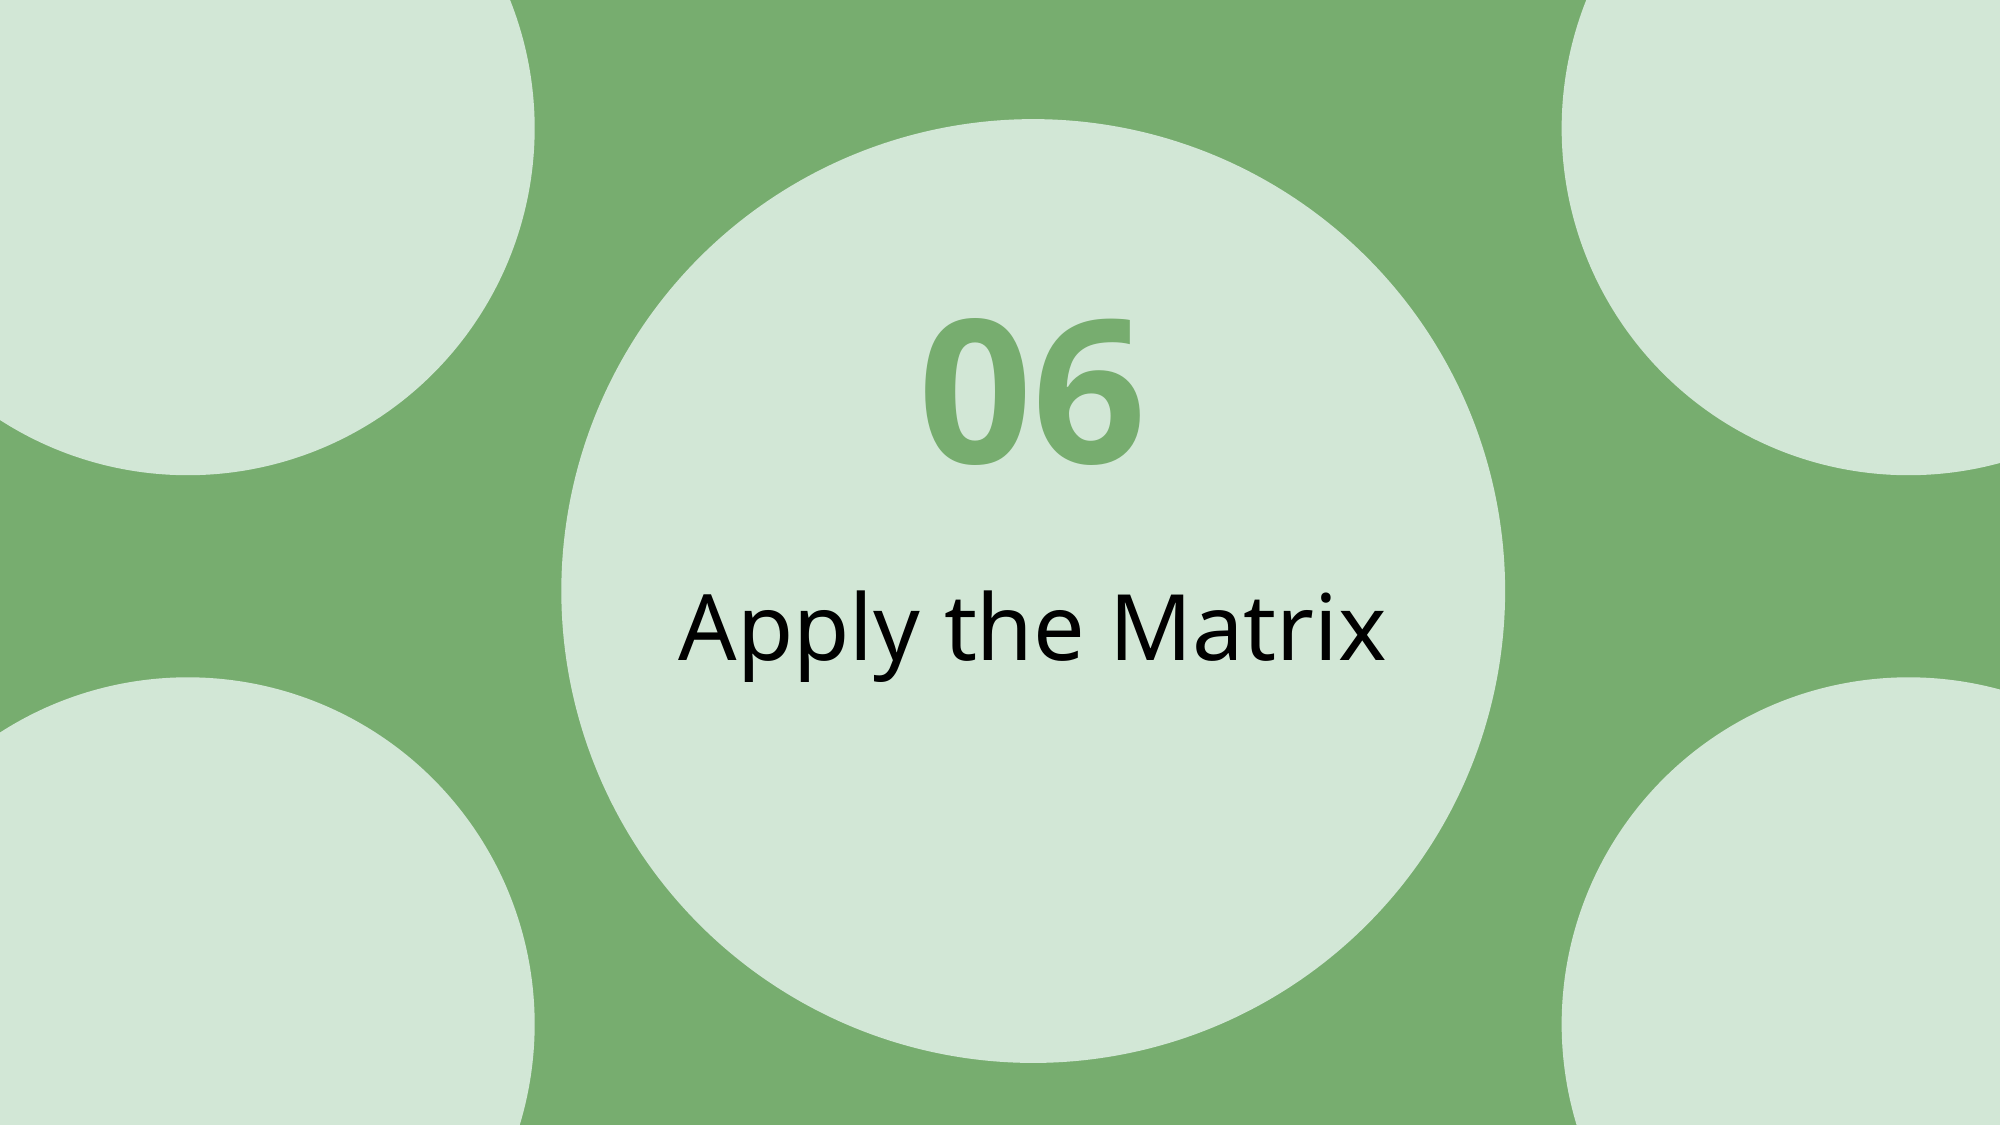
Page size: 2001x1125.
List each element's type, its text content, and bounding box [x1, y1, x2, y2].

text_box [561, 119, 1506, 1063]
text_box [0, 677, 535, 1125]
text_box [1561, 0, 2000, 476]
text_box Apply the Matrix [586, 574, 1480, 879]
text_box 06 [586, 264, 1480, 574]
text_box [0, 0, 535, 476]
text_box [1561, 677, 2000, 1125]
